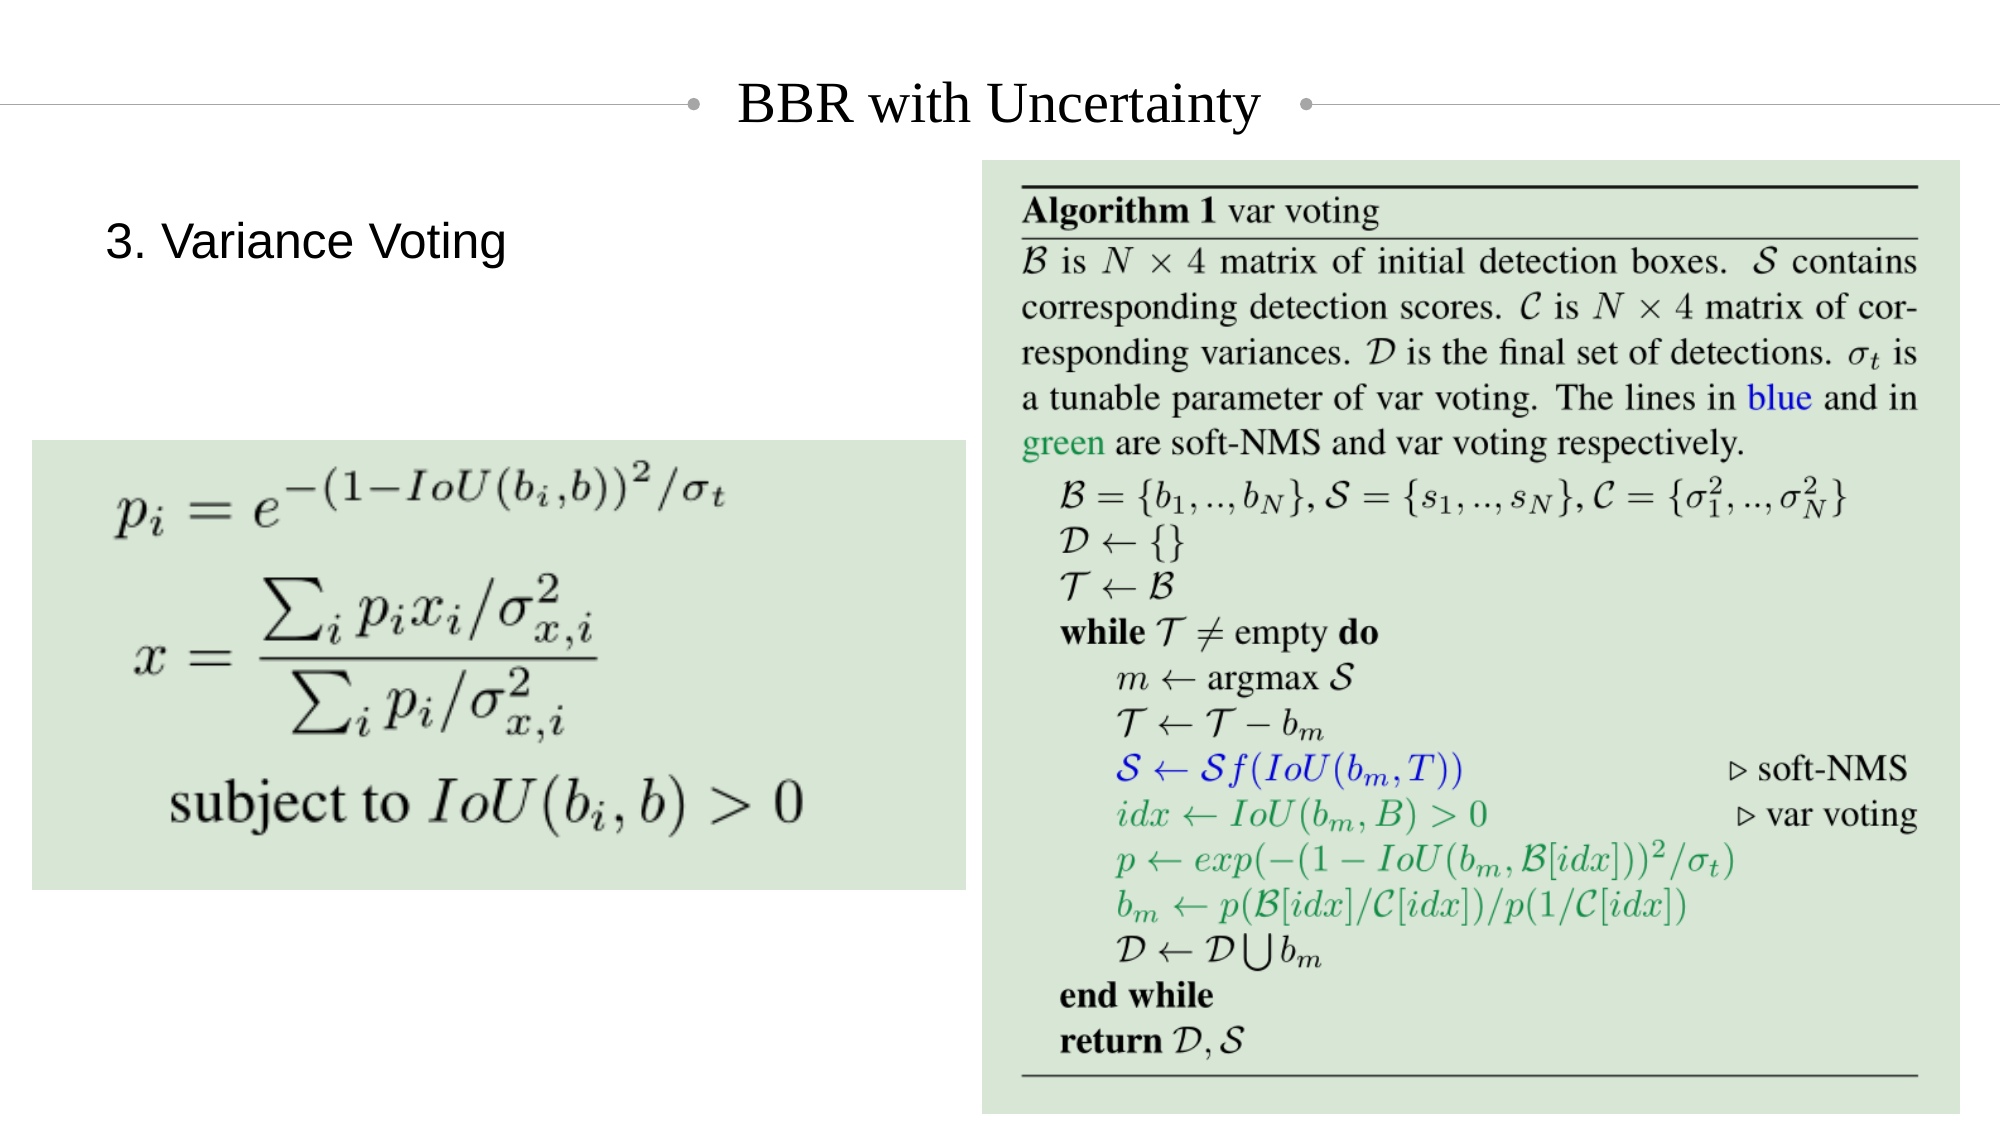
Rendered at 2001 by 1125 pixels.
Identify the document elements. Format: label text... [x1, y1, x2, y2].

picture [981, 160, 1960, 1114]
picture [32, 440, 966, 890]
text_box BBR with Uncertainty [722, 56, 1277, 142]
text_box 3. Variance Voting [90, 200, 981, 276]
